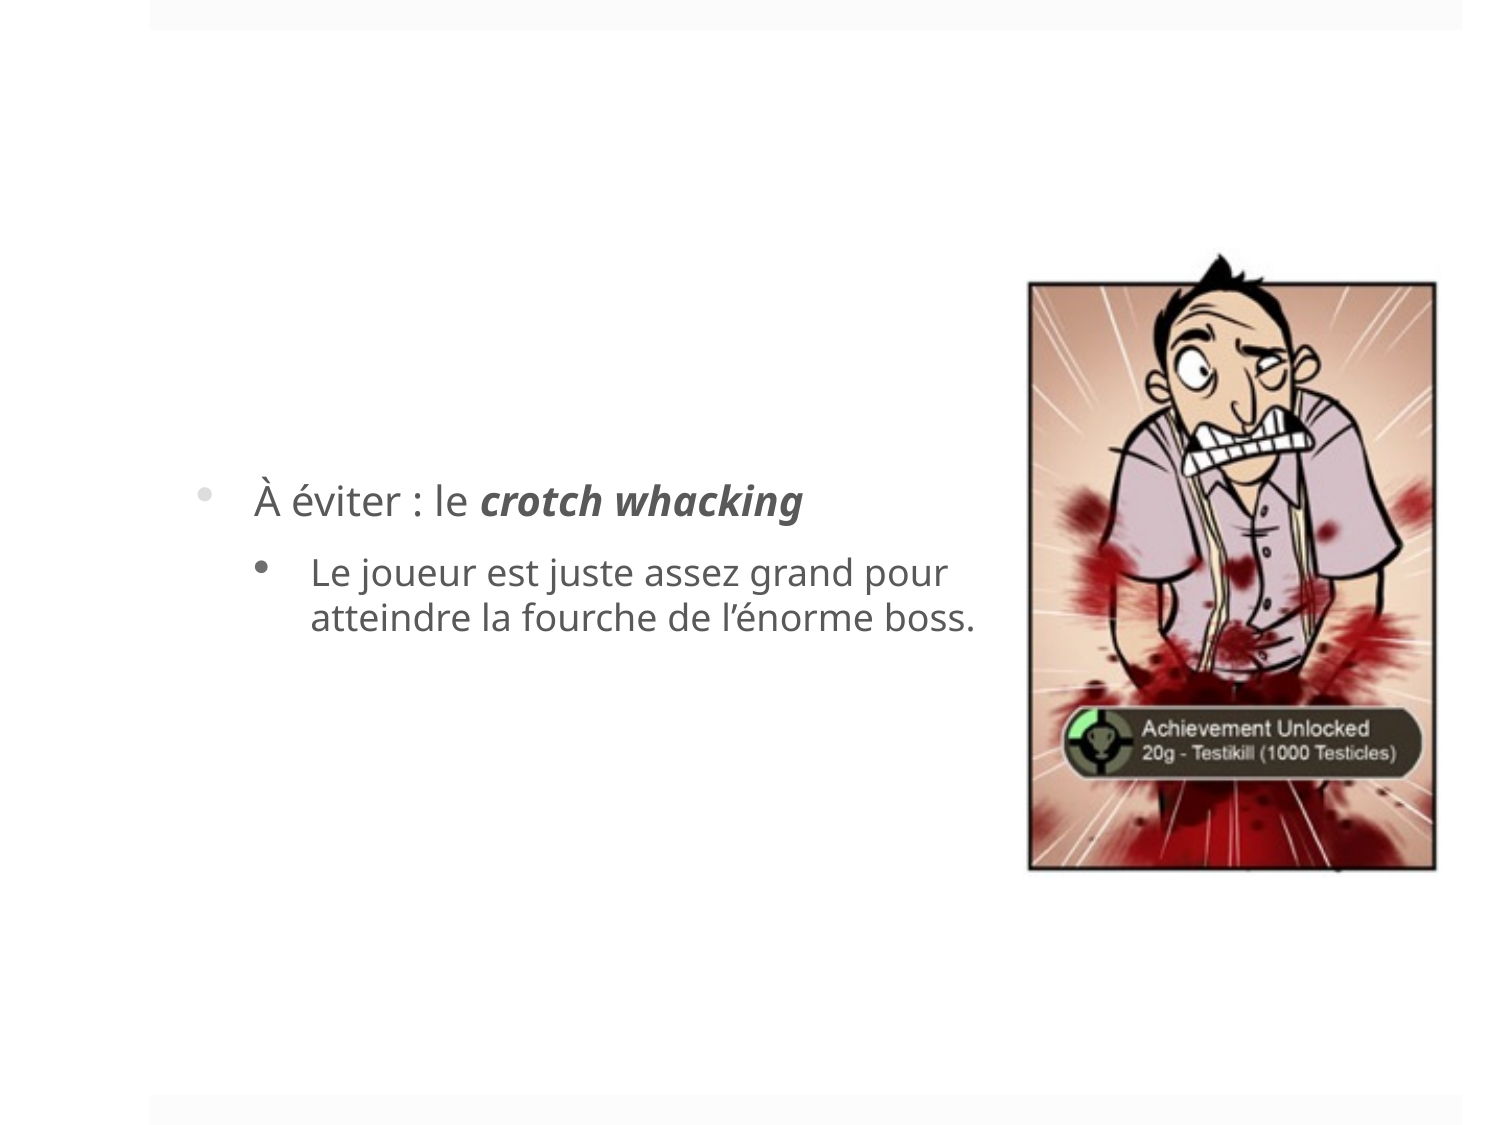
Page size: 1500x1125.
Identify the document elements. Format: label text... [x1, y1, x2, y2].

list À éviter : le crotch whacking Le joueur est juste assez grand pour atteindre la fourche de l’énorme boss. [182, 466, 1023, 659]
picture [1023, 246, 1441, 877]
